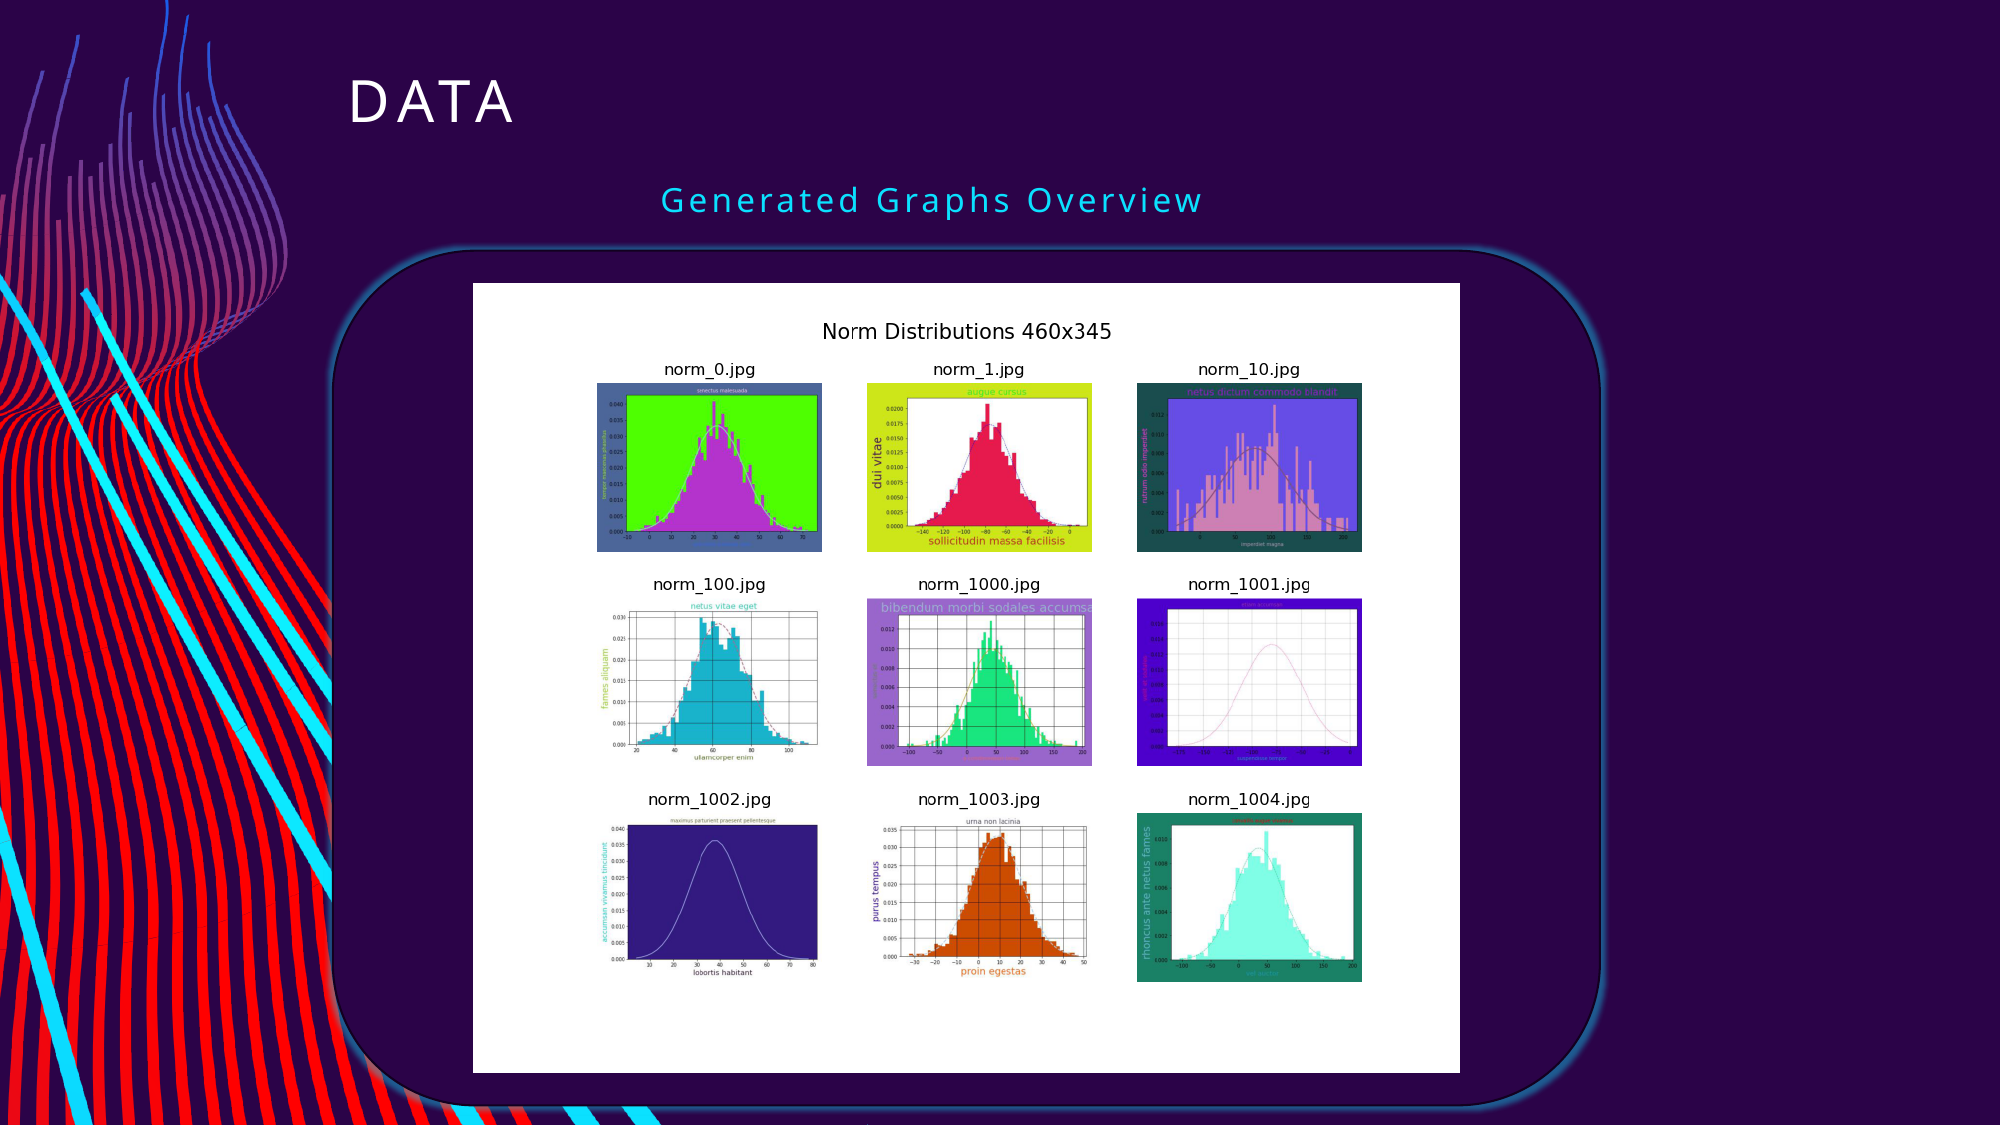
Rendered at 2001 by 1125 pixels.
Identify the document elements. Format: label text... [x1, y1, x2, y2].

list Generated Graphs Overview [645, 176, 1398, 234]
title Data [332, 64, 1143, 159]
picture [0, 0, 2000, 1125]
text_box [331, 249, 1601, 1107]
